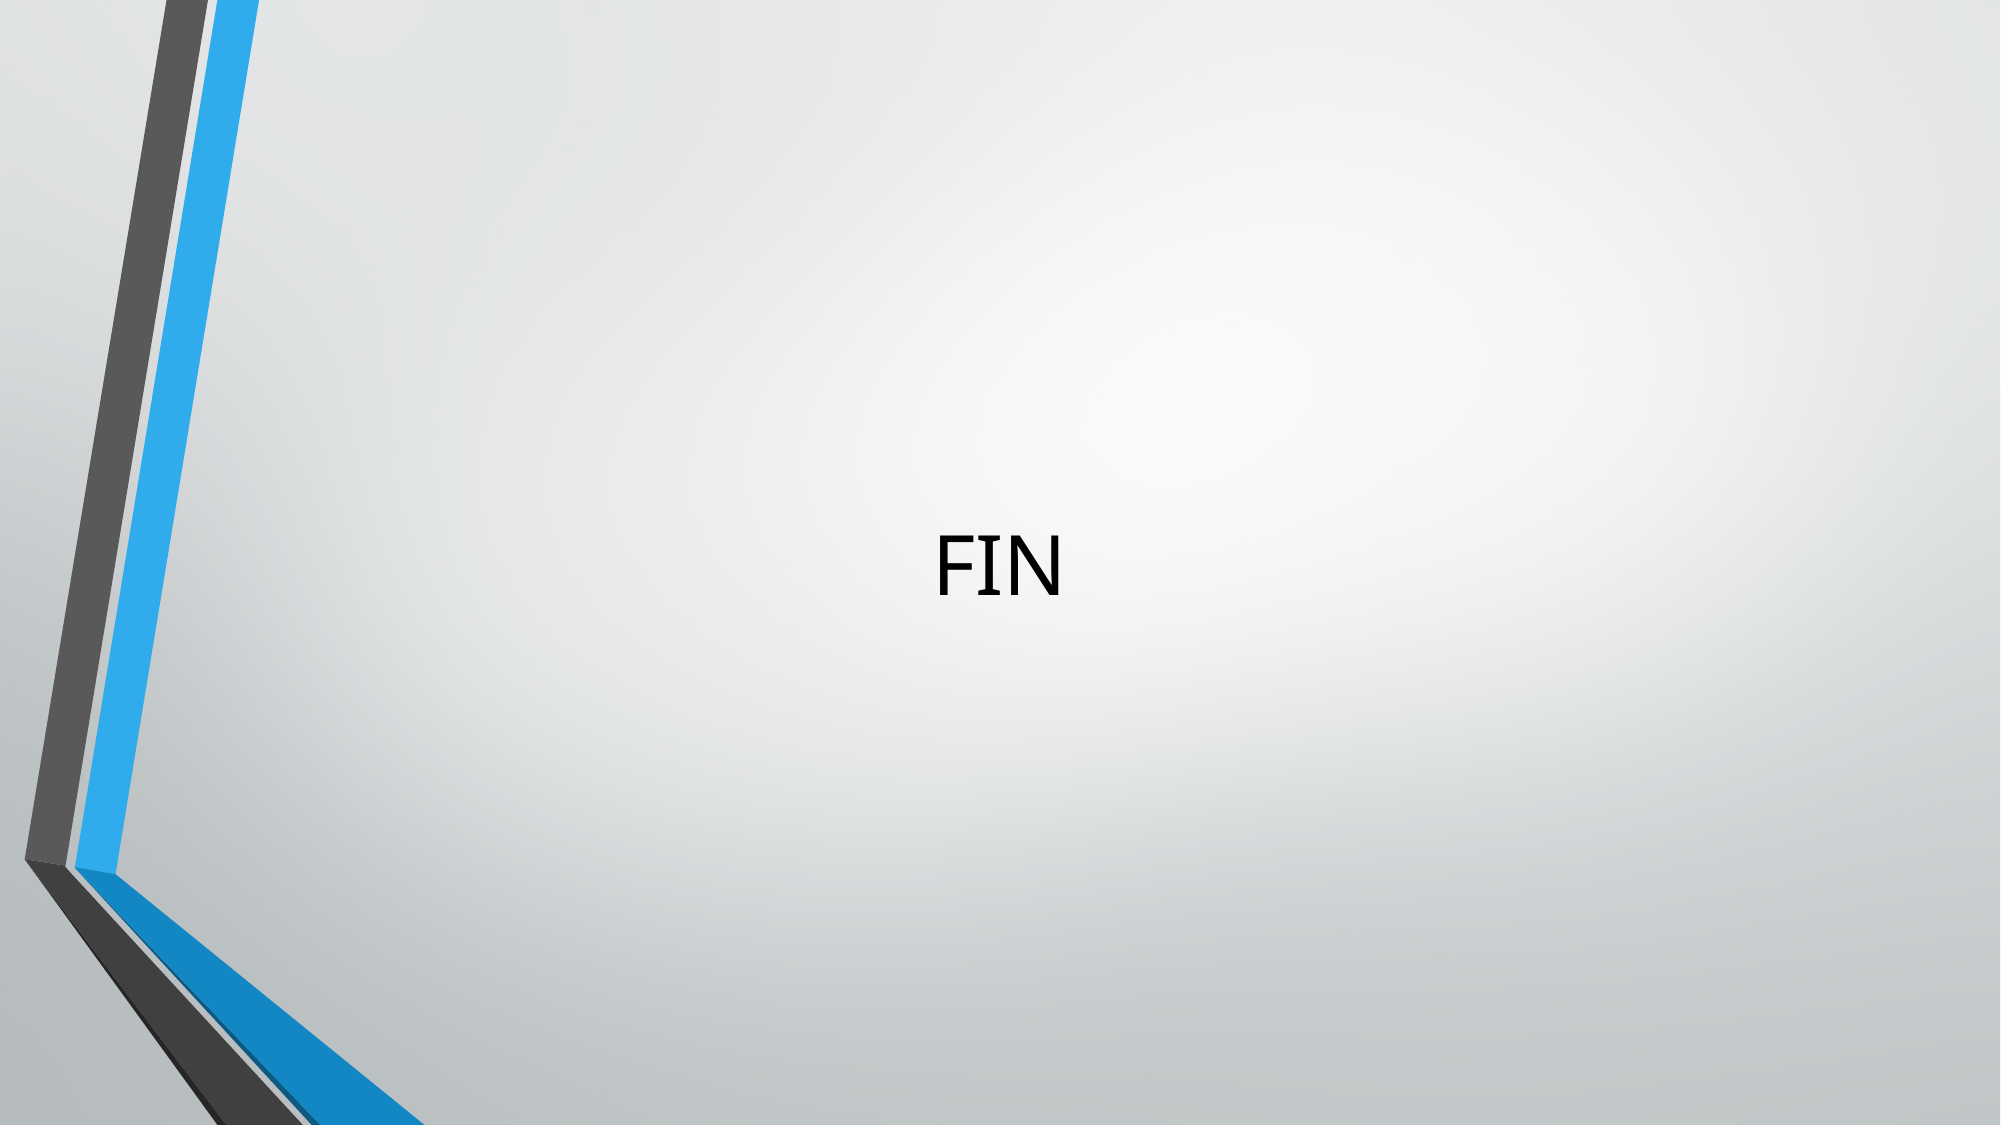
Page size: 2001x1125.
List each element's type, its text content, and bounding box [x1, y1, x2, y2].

title FIN [178, 418, 1822, 707]
